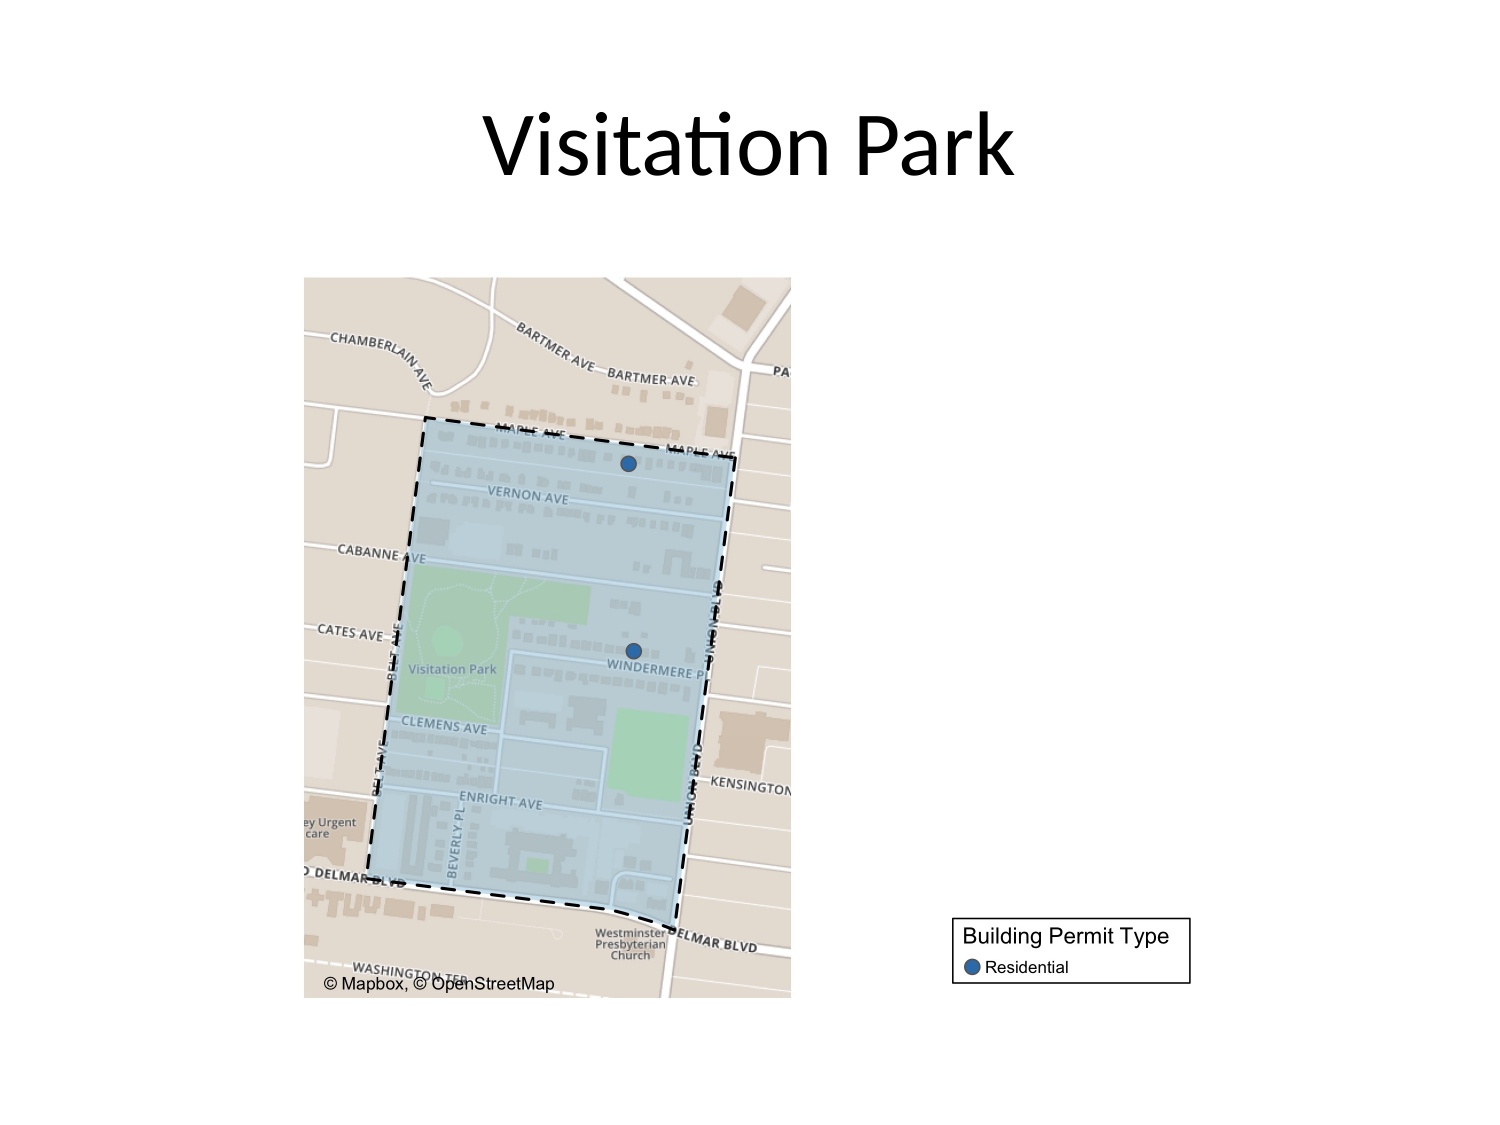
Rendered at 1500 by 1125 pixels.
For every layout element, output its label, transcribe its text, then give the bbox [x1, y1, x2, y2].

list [74, 262, 1426, 1013]
title Visitation Park [75, 45, 1425, 233]
